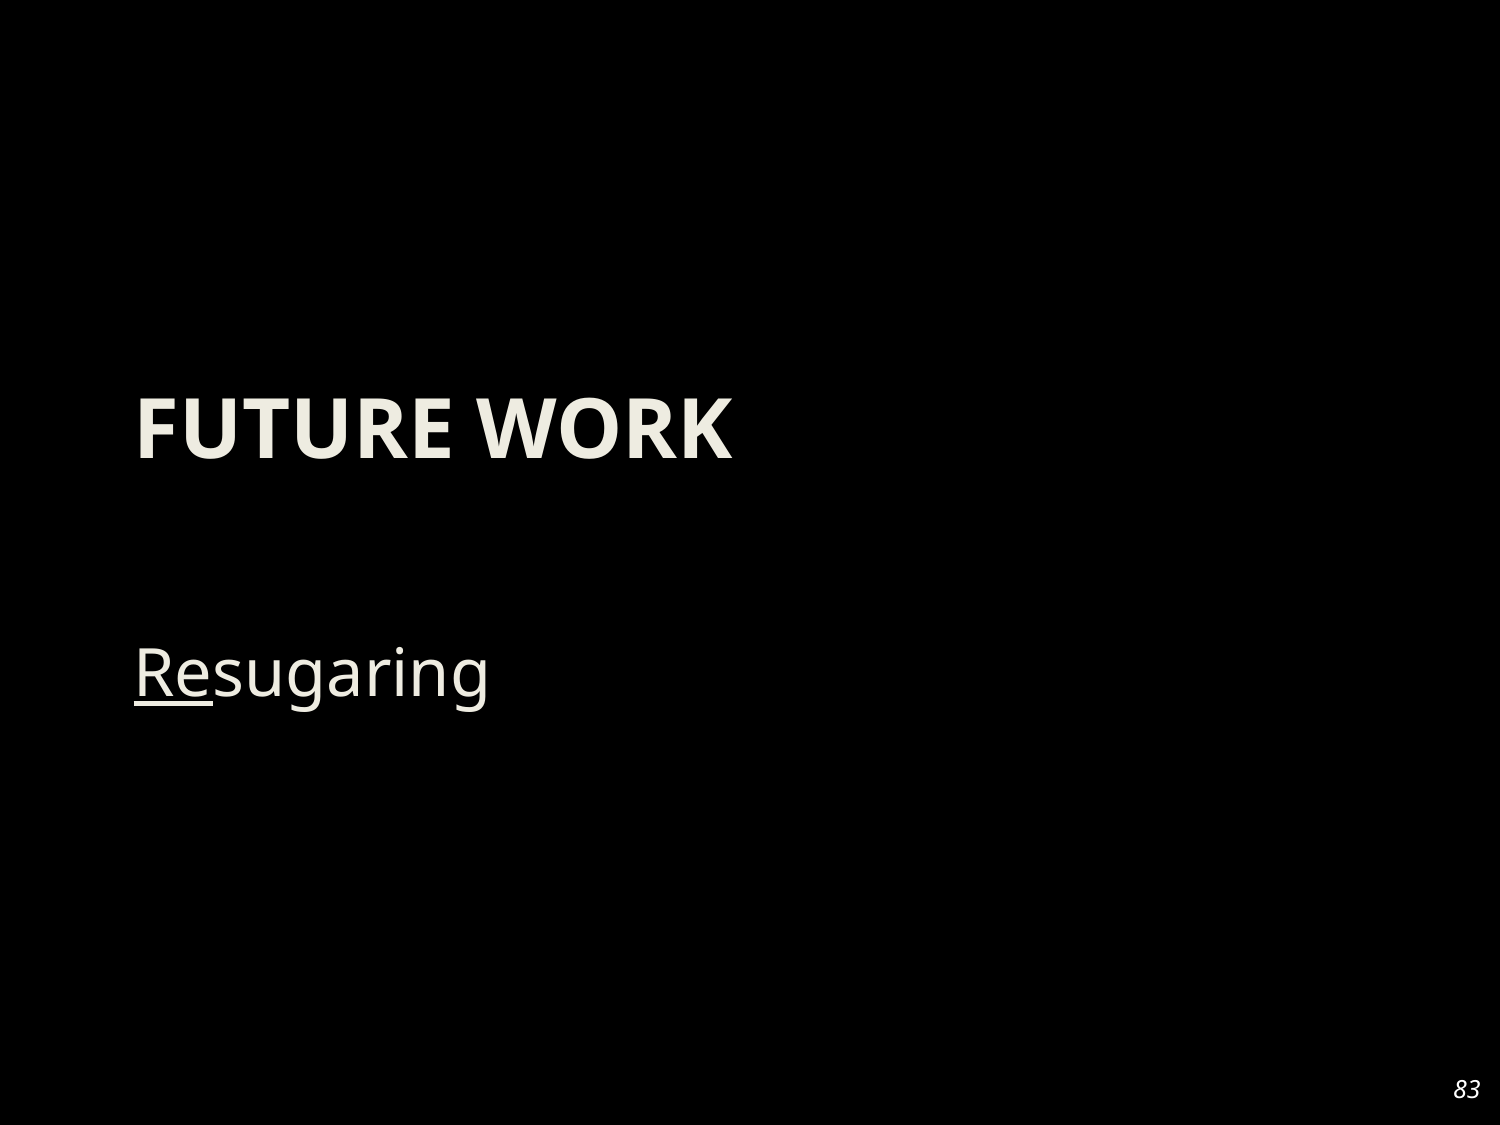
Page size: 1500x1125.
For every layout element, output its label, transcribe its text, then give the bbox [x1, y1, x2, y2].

list Resugaring [118, 622, 1394, 869]
title Future Work [118, 313, 1394, 537]
slide_number 83 [1145, 1060, 1496, 1121]
